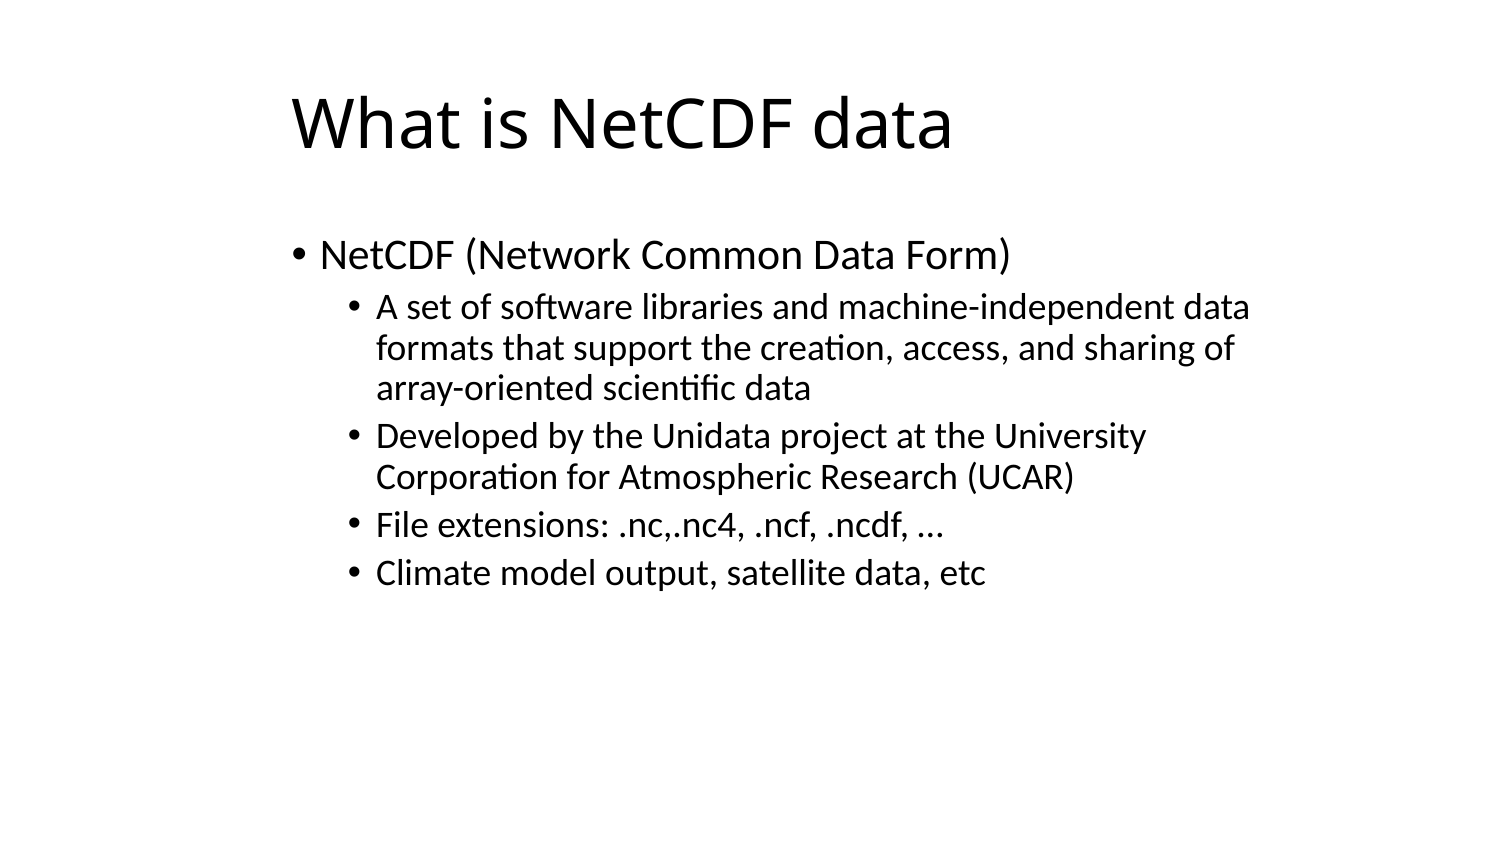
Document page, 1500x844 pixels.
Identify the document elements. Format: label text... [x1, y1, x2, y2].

list NetCDF (Network Common Data Form) A set of software libraries and machine-independent data formats that support the creation, access, and sharing of array-oriented scientific data Developed by the Unidata project at the University Corporation for Atmospheric Research (UCAR) File extensions: .nc,.nc4, .ncf, .ncdf, … Climate model output, satellite data, etc [276, 224, 1308, 760]
title What is NetCDF data [276, 44, 1272, 208]
